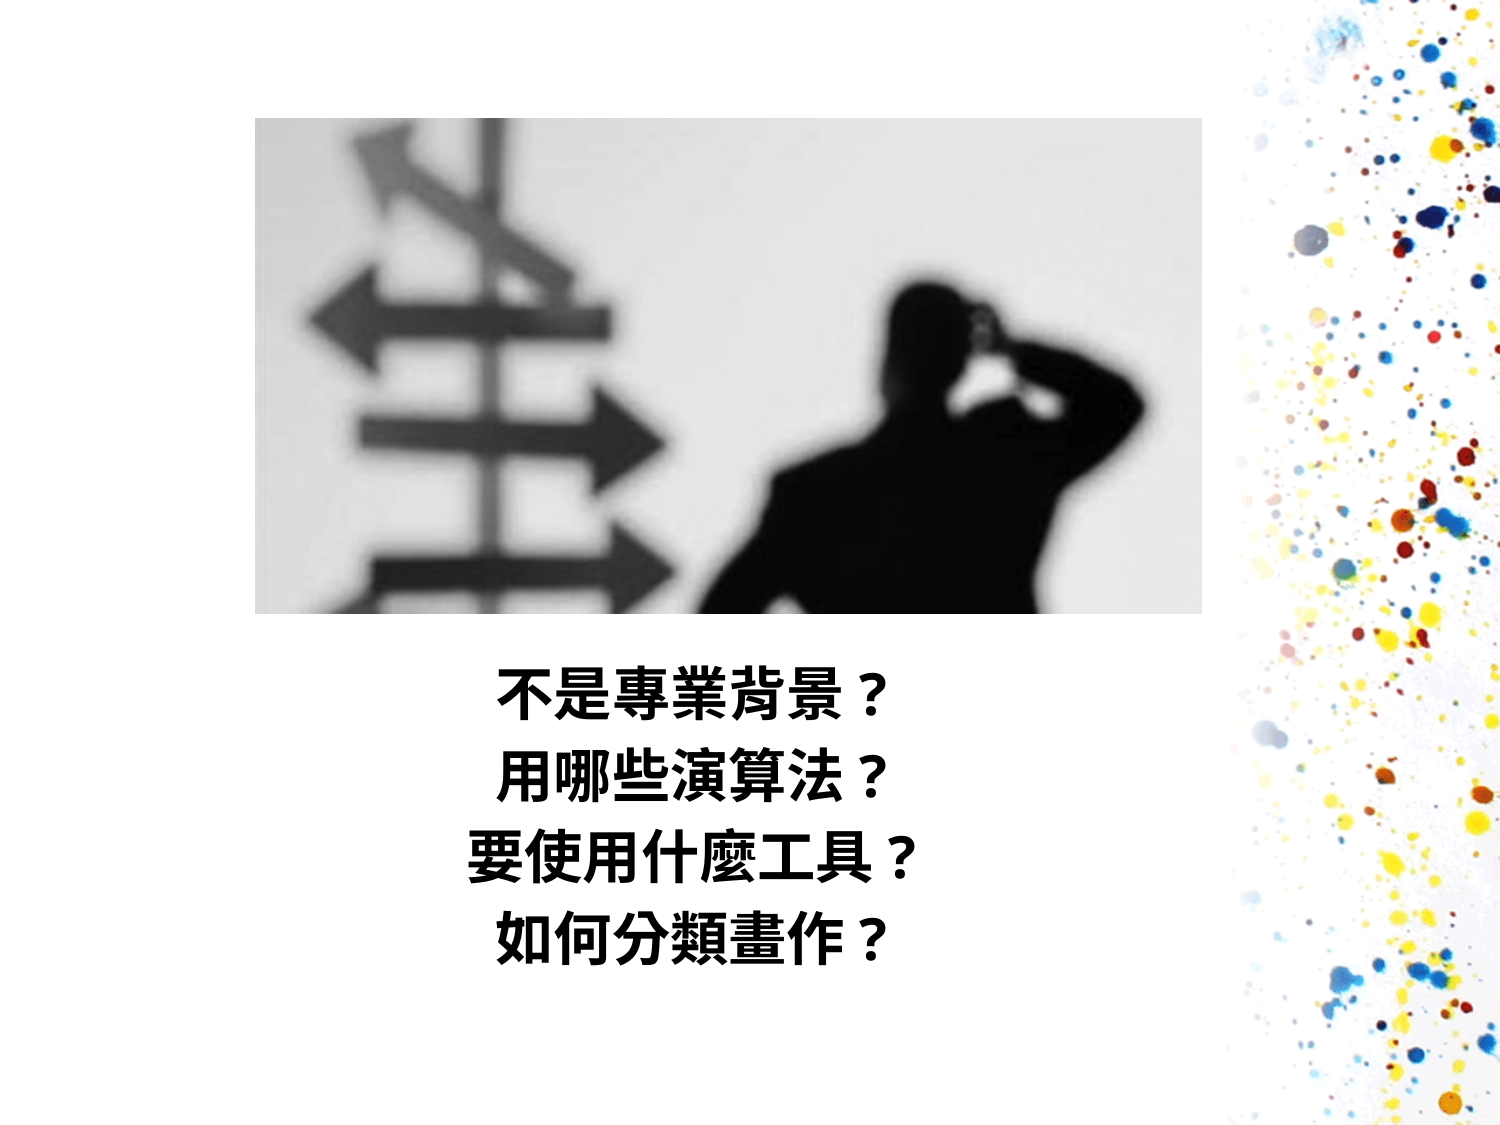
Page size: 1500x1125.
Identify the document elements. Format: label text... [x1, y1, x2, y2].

picture [0, 0, 1500, 1125]
list 不是專業背景? 用哪些演算法? 要使用什麼工具? 如何分類畫作? [75, 650, 1252, 1043]
